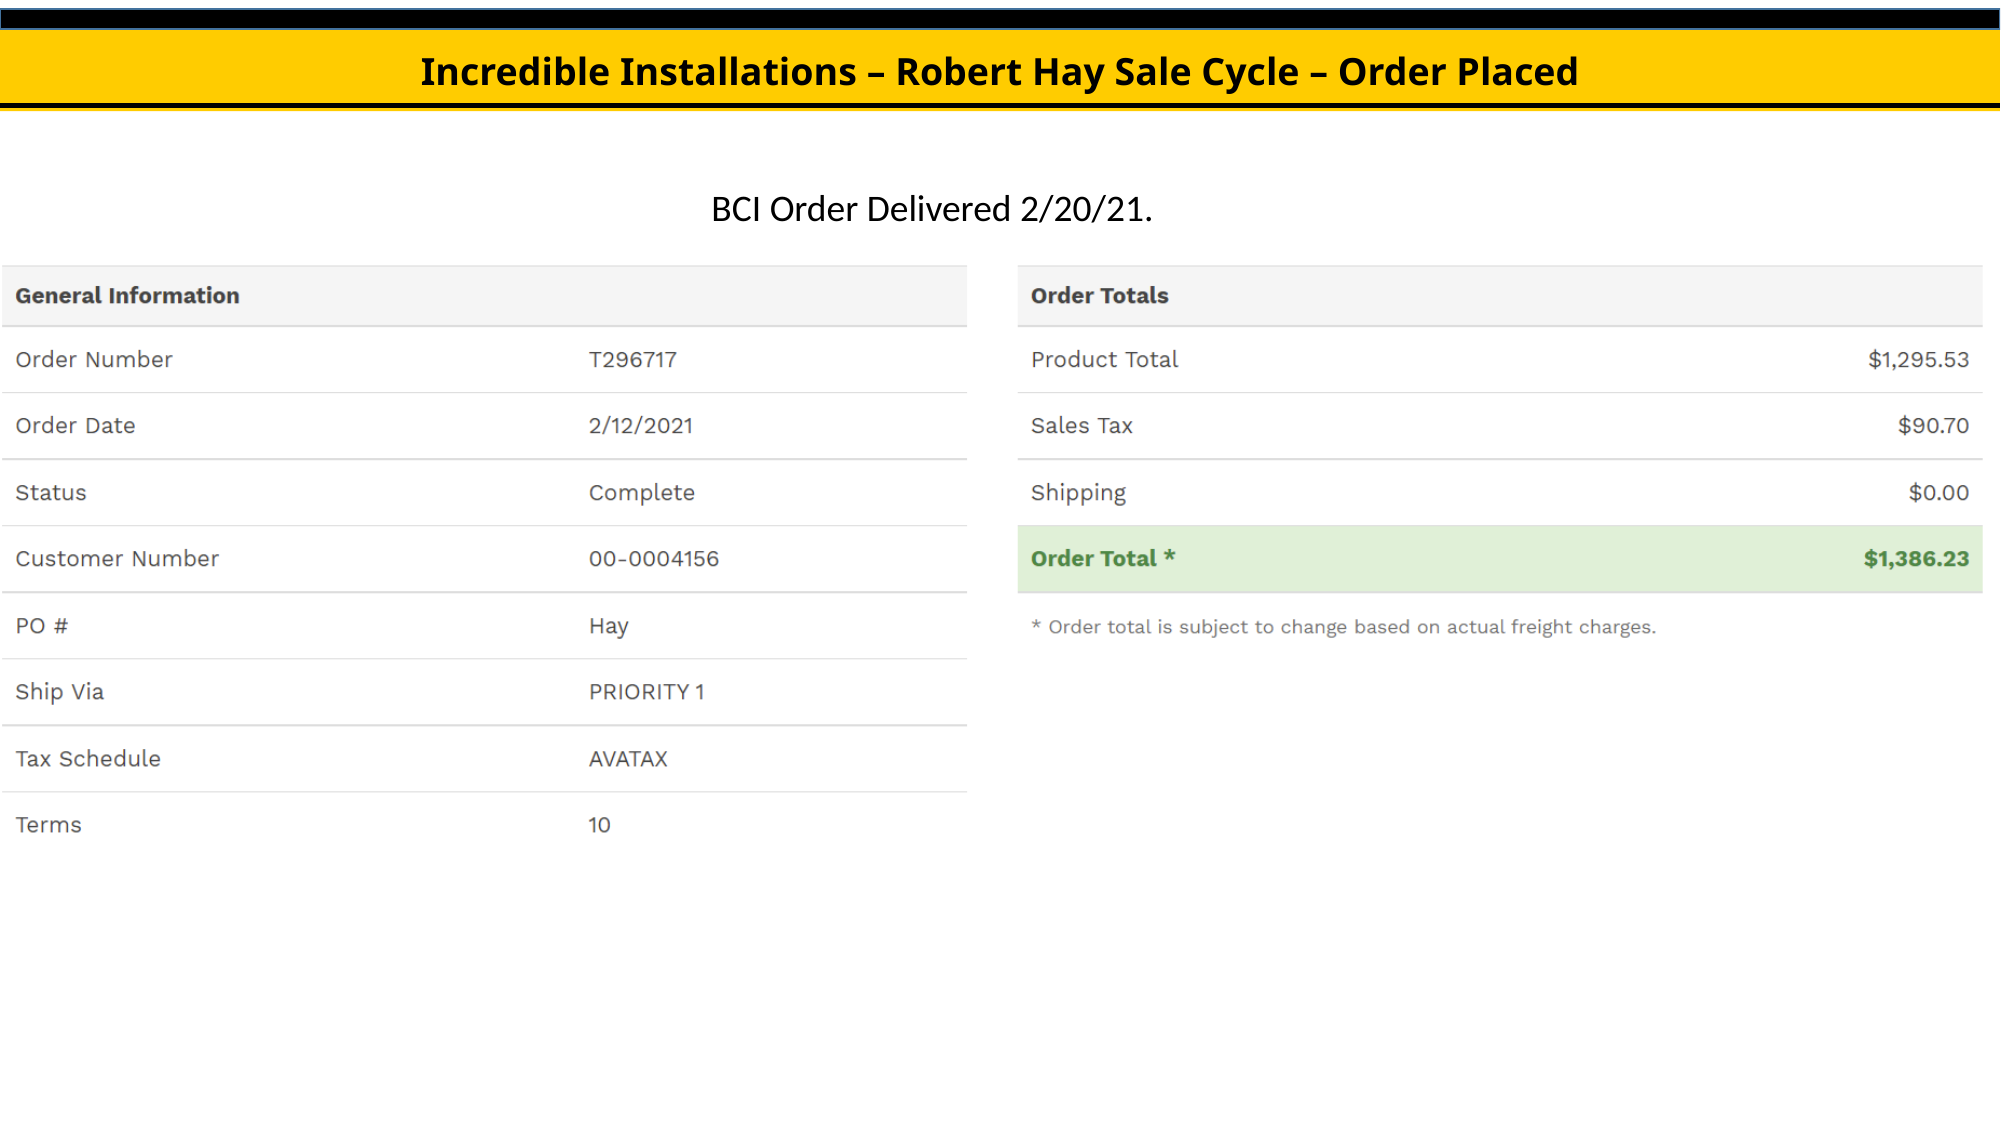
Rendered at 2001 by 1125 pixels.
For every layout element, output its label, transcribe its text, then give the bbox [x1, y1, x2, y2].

text_box Incredible Installations – Robert Hay Sale Cycle – Order Placed [11, 40, 1991, 101]
text_box BCI Order Delivered 2/20/21. [626, 176, 1239, 237]
picture [0, 259, 2000, 866]
